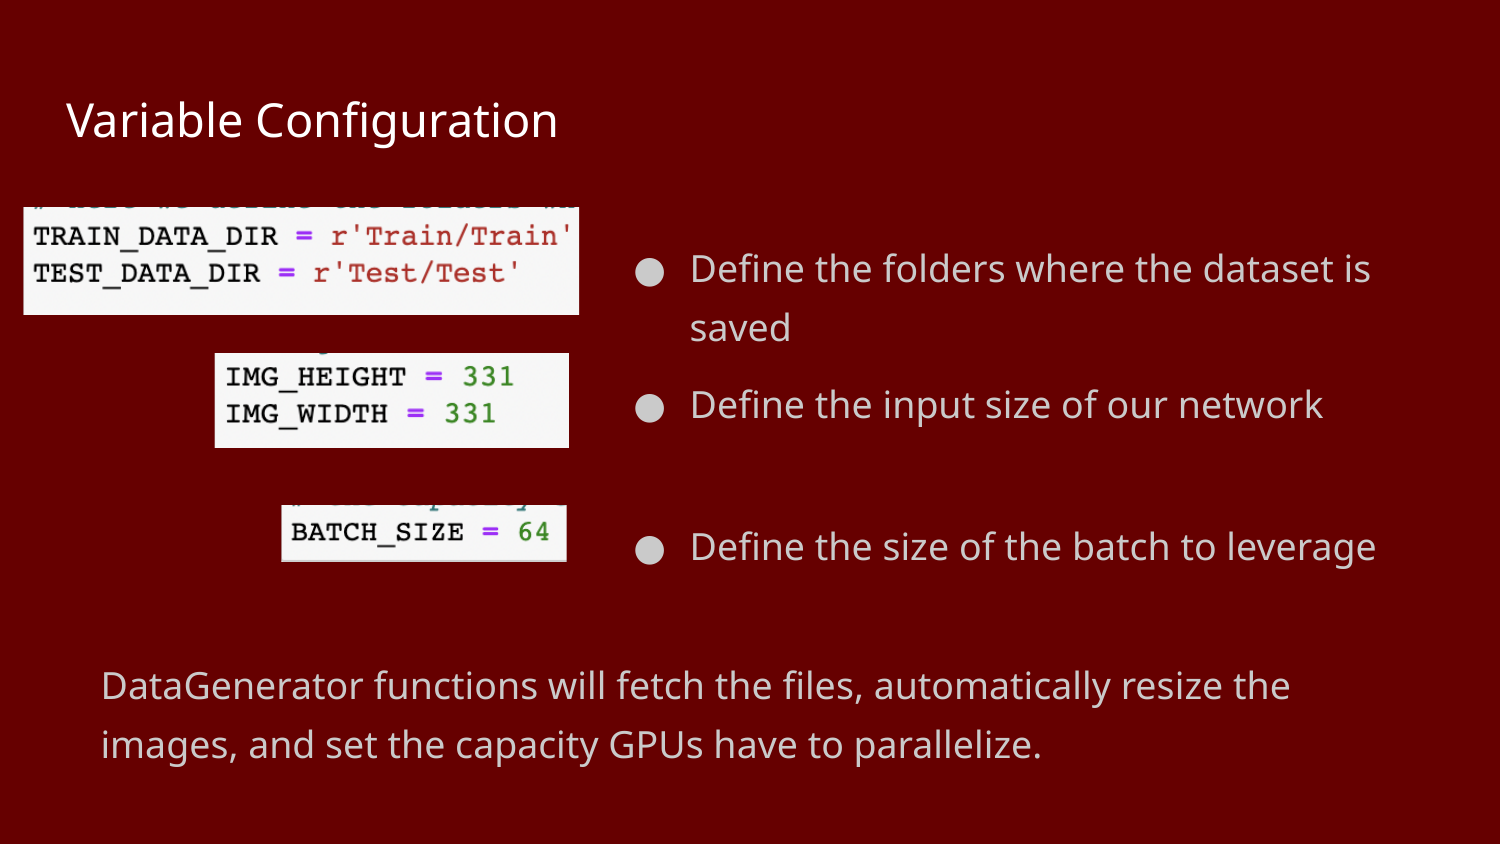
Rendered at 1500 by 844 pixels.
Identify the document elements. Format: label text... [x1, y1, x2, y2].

list Define the input size of our network [599, 355, 1454, 519]
picture [214, 353, 570, 448]
list DataGenerator functions will fetch the files, automatically resize the images, and set the capacity GPUs have to parallelize. [85, 637, 1349, 813]
list Define the folders where the dataset is saved [599, 219, 1449, 355]
picture [23, 207, 580, 315]
picture [280, 505, 567, 563]
list Define the size of the batch to leverage [599, 498, 1449, 730]
title Variable Configuration [51, 72, 1449, 167]
